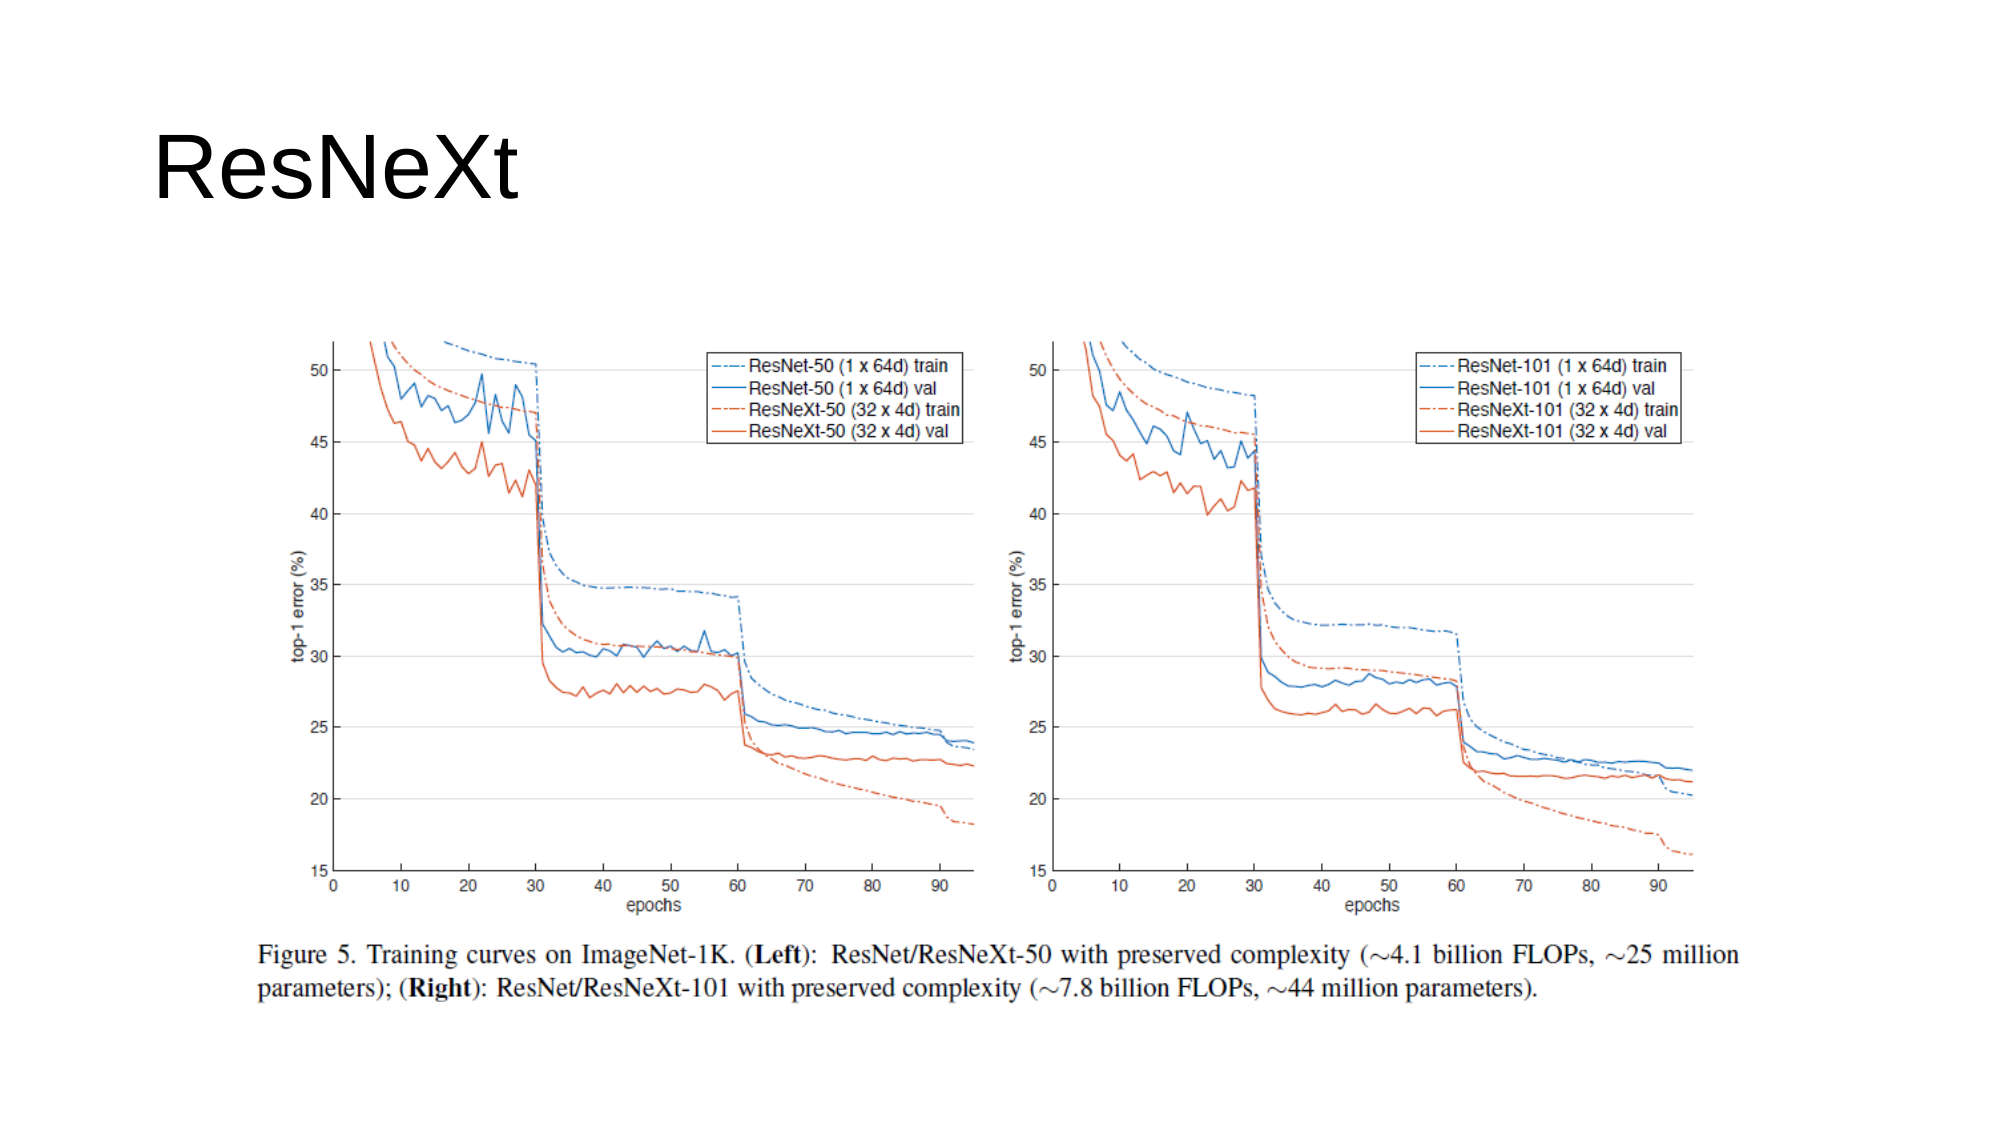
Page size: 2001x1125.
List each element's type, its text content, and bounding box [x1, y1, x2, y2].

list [233, 299, 1767, 1014]
title ResNeXt [137, 59, 1863, 278]
